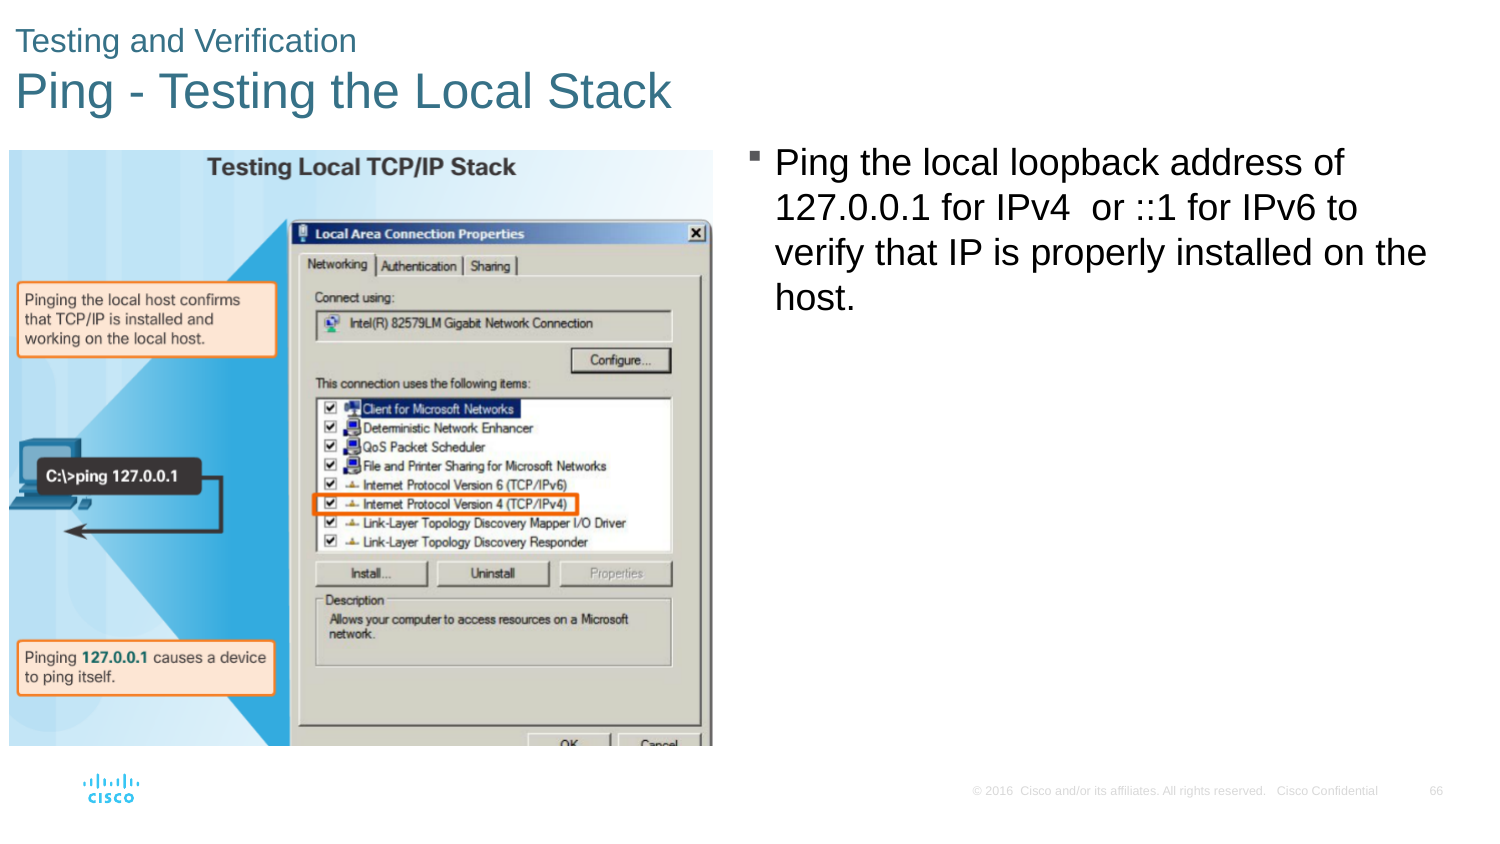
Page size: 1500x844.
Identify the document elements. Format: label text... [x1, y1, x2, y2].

title Testing and Verification Ping - Testing the Local Stack [0, 6, 1500, 131]
list Ping the local loopback address of 127.0.0.1 for IPv4 or ::1 for IPv6 to verify that IP is properly installed on the host. [732, 131, 1470, 766]
picture [8, 150, 713, 746]
